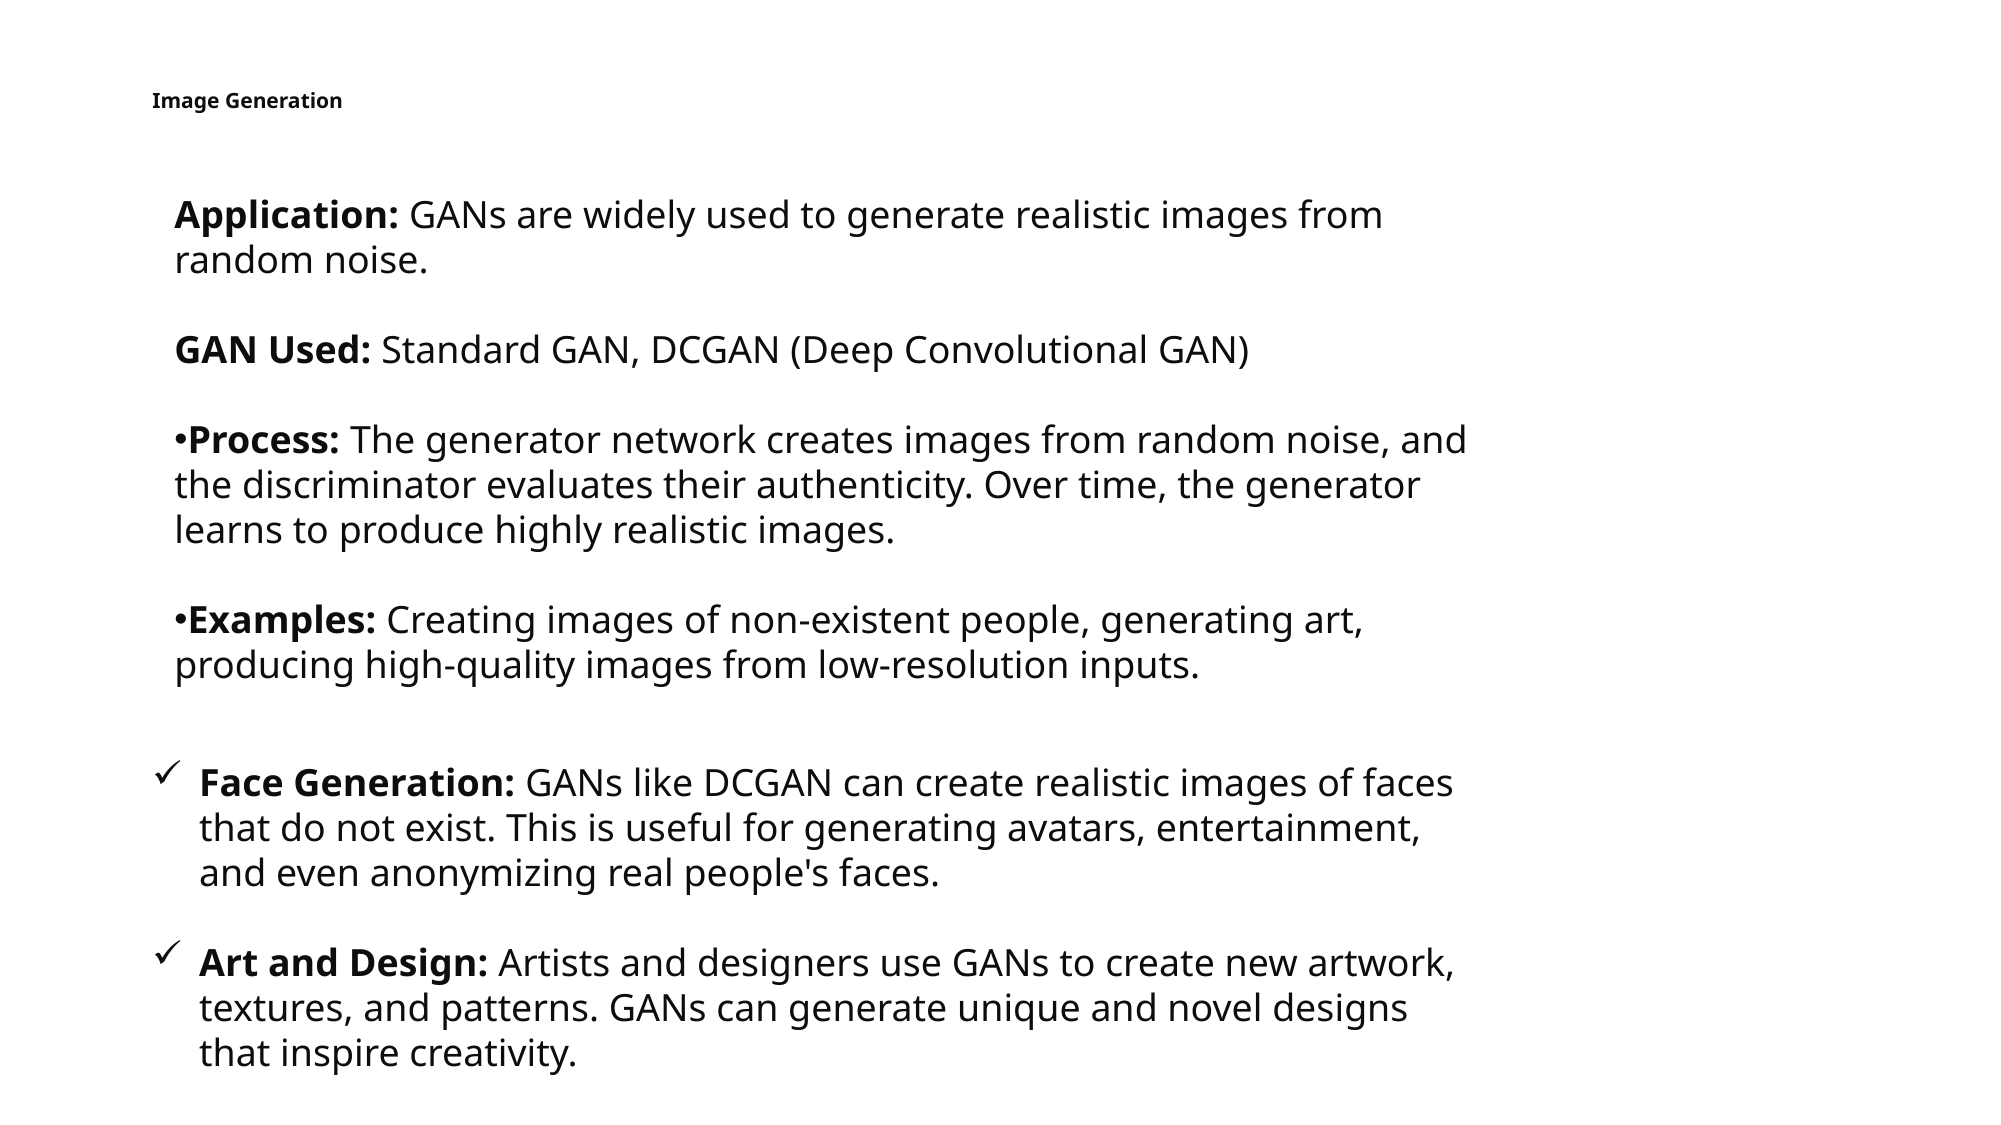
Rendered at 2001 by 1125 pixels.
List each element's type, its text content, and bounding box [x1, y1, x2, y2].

text_box Face Generation: GANs like DCGAN can create realistic images of faces that do not exist. This is useful for generating avatars, entertainment, and even anonymizing real people's faces. Art and Design: Artists and designers use GANs to create new artwork, textures, and patterns. GANs can generate unique and novel designs that inspire creativity. [137, 751, 1500, 1081]
text_box Application: GANs are widely used to generate realistic images from random noise. GAN Used: Standard GAN, DCGAN (Deep Convolutional GAN) Process: The generator network creates images from random noise, and the discriminator evaluates their authenticity. Over time, the generator learns to produce highly realistic images. Examples: Creating images of non-existent people, generating art, producing high-quality images from low-resolution inputs. [159, 183, 1500, 693]
title Image Generation [137, 59, 1863, 147]
